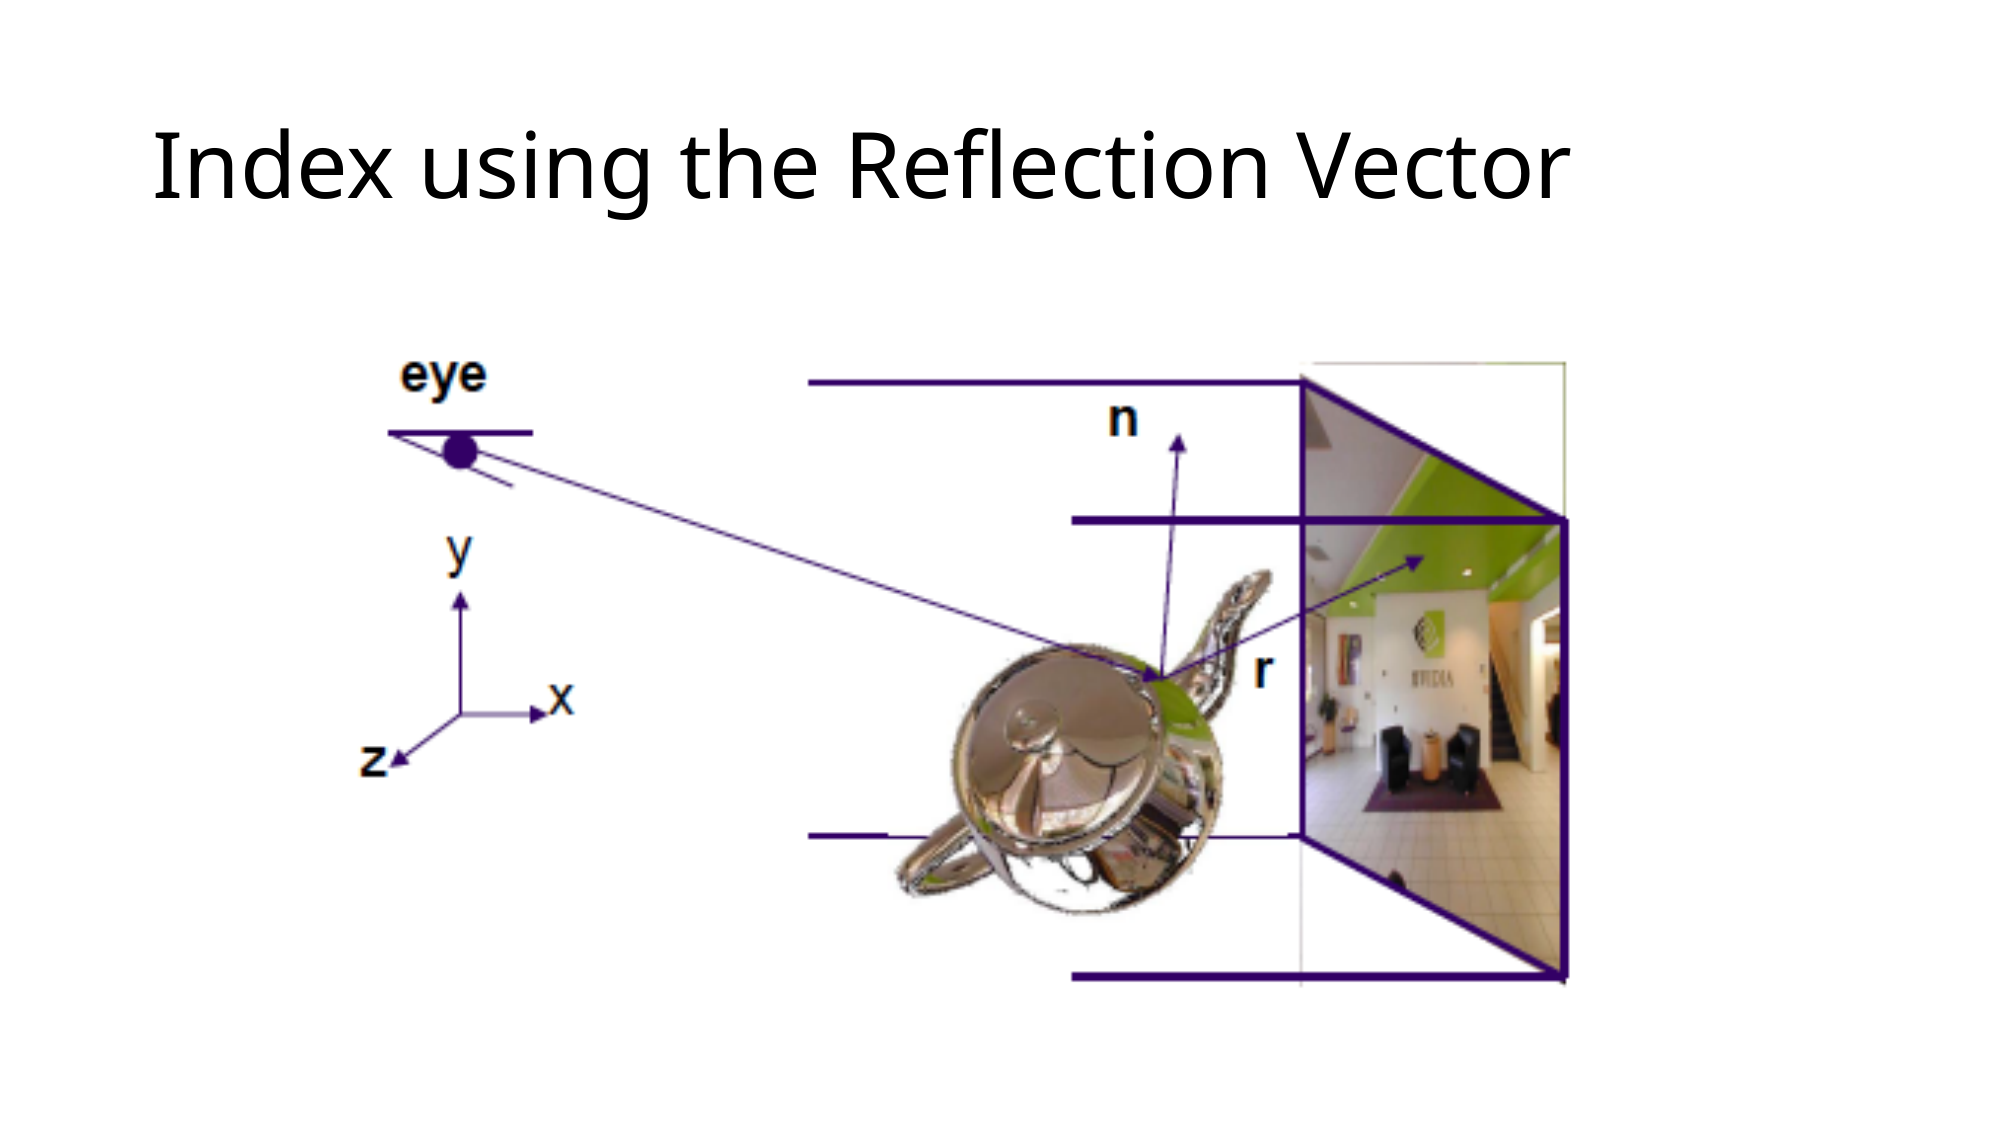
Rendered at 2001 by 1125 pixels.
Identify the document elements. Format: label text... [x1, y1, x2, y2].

title Index using the Reflection Vector [137, 59, 1863, 278]
picture [89, 277, 1780, 1030]
